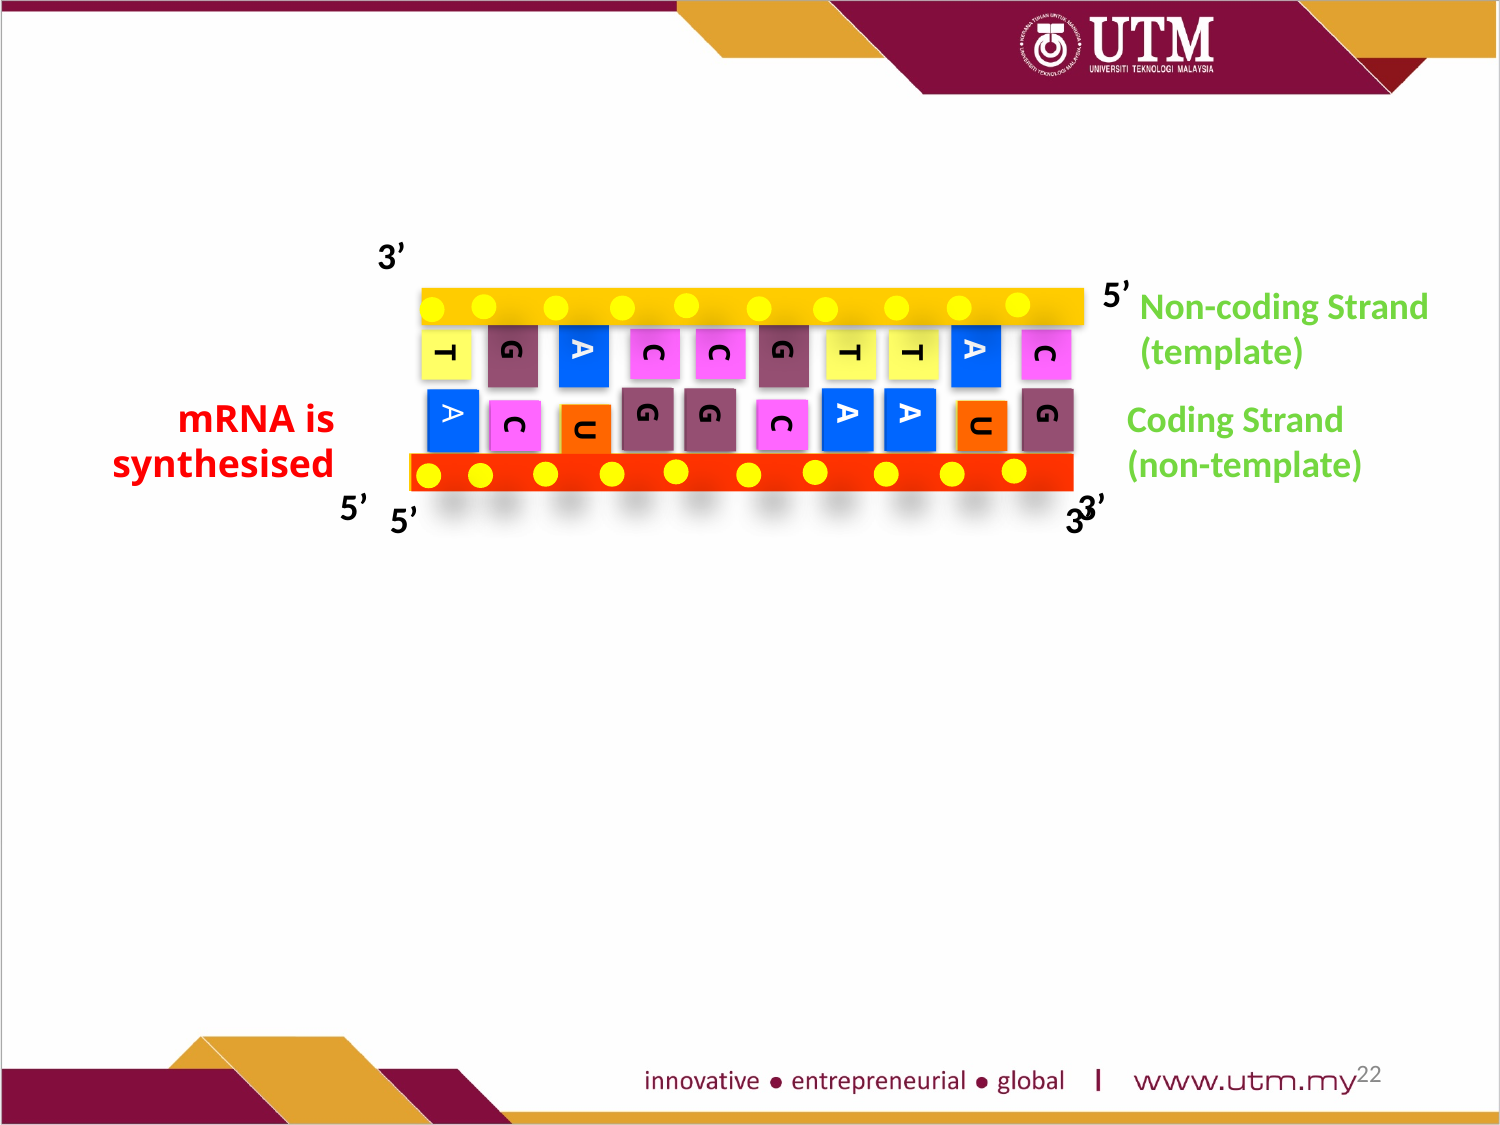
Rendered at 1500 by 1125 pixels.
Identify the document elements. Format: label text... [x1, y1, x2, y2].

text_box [419, 287, 1085, 387]
text_box Non-coding Strand (template) [1124, 274, 1500, 380]
text_box 3’ [362, 224, 425, 285]
slide_number 22 [1059, 1042, 1397, 1103]
text_box Coding Strand (non-template) [1113, 387, 1413, 493]
picture [0, 0, 1500, 1125]
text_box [324, 387, 1113, 549]
text_box mRNA is synthesised [49, 387, 324, 493]
text_box 5’ [1087, 262, 1150, 323]
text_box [374, 388, 1125, 549]
